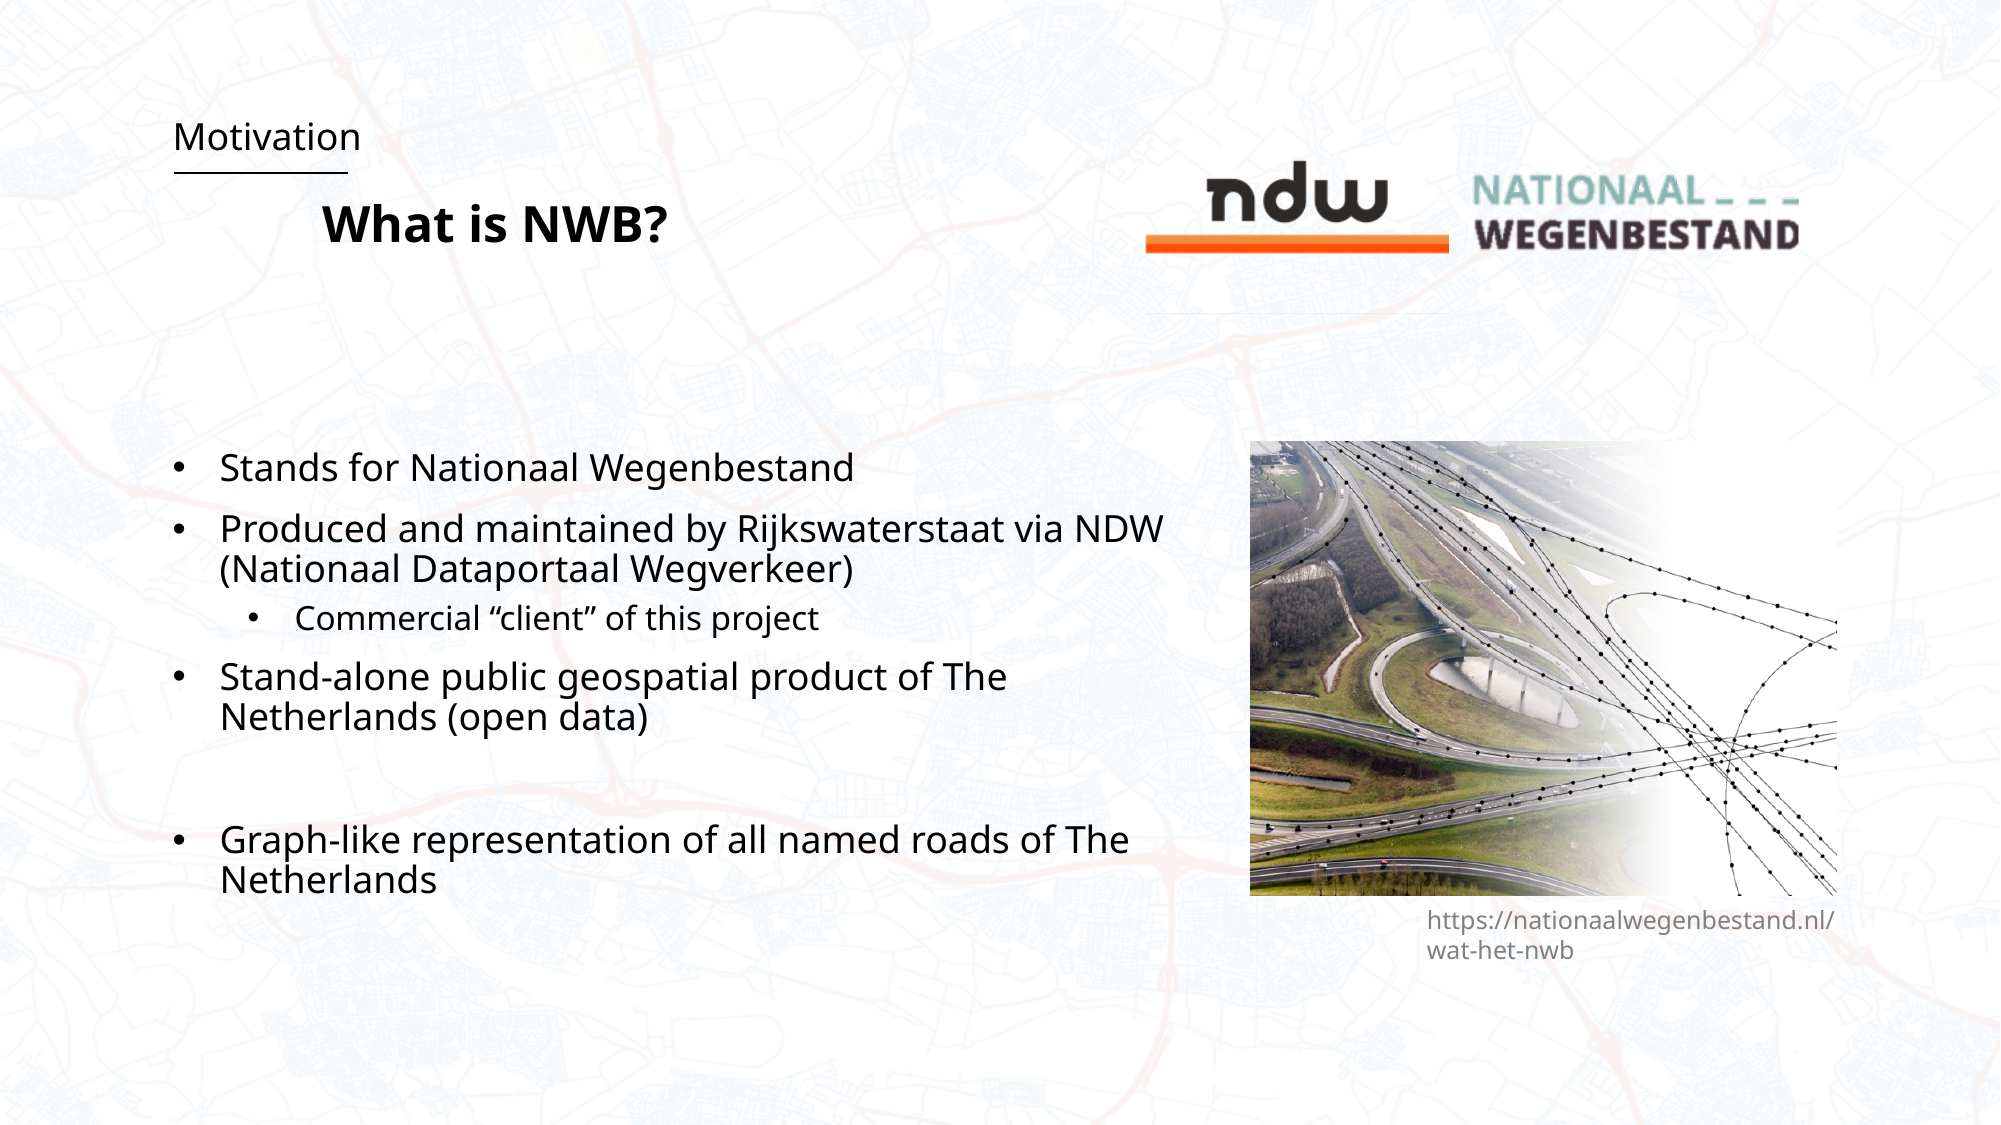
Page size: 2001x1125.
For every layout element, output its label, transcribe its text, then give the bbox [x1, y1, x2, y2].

title Motivation What is NWB? [157, 101, 1145, 261]
title Motivation What is NWB? [1449, 101, 1843, 261]
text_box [1250, 441, 1880, 948]
subtitle Stands for Nationaal Wegenbestand Produced and maintained by Rijkswaterstaat via NDW (Nationaal Dataportaal Wegverkeer) Commercial “client” of this project Stand-alone public geospatial product of The Netherlands (open data) Graph-like representation of all named roads of The Netherlands [157, 441, 1251, 954]
picture [1452, 157, 1826, 265]
picture [1145, 99, 1449, 315]
